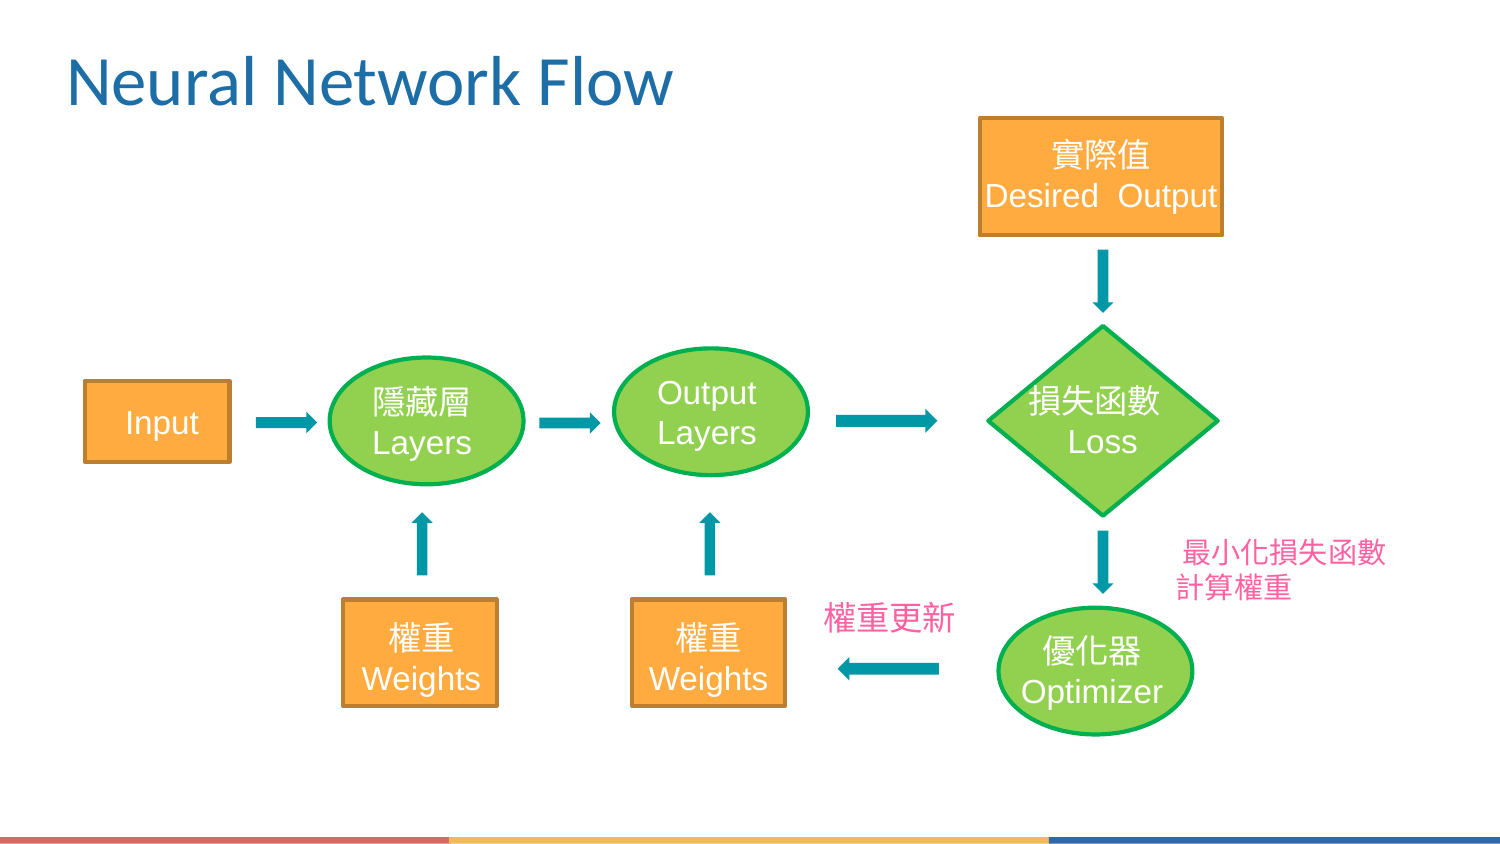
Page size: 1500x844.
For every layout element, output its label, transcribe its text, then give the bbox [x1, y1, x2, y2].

text_box [697, 510, 723, 578]
text_box [1044, 324, 1162, 372]
text_box [1090, 247, 1116, 316]
text_box 權重 Weights [626, 609, 791, 705]
text_box [409, 510, 435, 578]
text_box [630, 597, 787, 609]
text_box [1090, 528, 1116, 597]
text_box [978, 221, 1224, 237]
text_box 權重更新 [799, 590, 980, 645]
text_box [996, 644, 1005, 698]
text_box 優化器 Optimizer [1005, 622, 1179, 718]
text_box [1029, 605, 1162, 622]
text_box [1193, 397, 1220, 444]
text_box [1179, 635, 1195, 707]
text_box [978, 116, 1224, 126]
text_box [512, 387, 526, 455]
text_box 隱藏層 Layers [357, 373, 512, 469]
text_box [537, 410, 603, 436]
text_box [986, 397, 1013, 444]
text_box [835, 654, 941, 683]
text_box 權重 Weights [338, 609, 505, 705]
text_box [83, 379, 232, 464]
text_box [341, 597, 499, 609]
text_box 最小化損失函數 計算權重 [1160, 526, 1409, 612]
text_box [359, 469, 494, 487]
text_box [1042, 468, 1164, 518]
text_box [644, 346, 778, 363]
text_box [833, 406, 940, 435]
text_box 損失函數 Loss [1013, 372, 1193, 468]
text_box [327, 374, 357, 468]
text_box Input [110, 393, 230, 449]
title Neural Network Flow [51, 29, 1449, 125]
text_box [359, 355, 495, 373]
text_box [611, 364, 811, 478]
text_box 實際值 Desired Output [964, 126, 1238, 221]
text_box Output Layers [642, 363, 780, 459]
text_box [253, 409, 320, 436]
text_box [1026, 718, 1165, 737]
